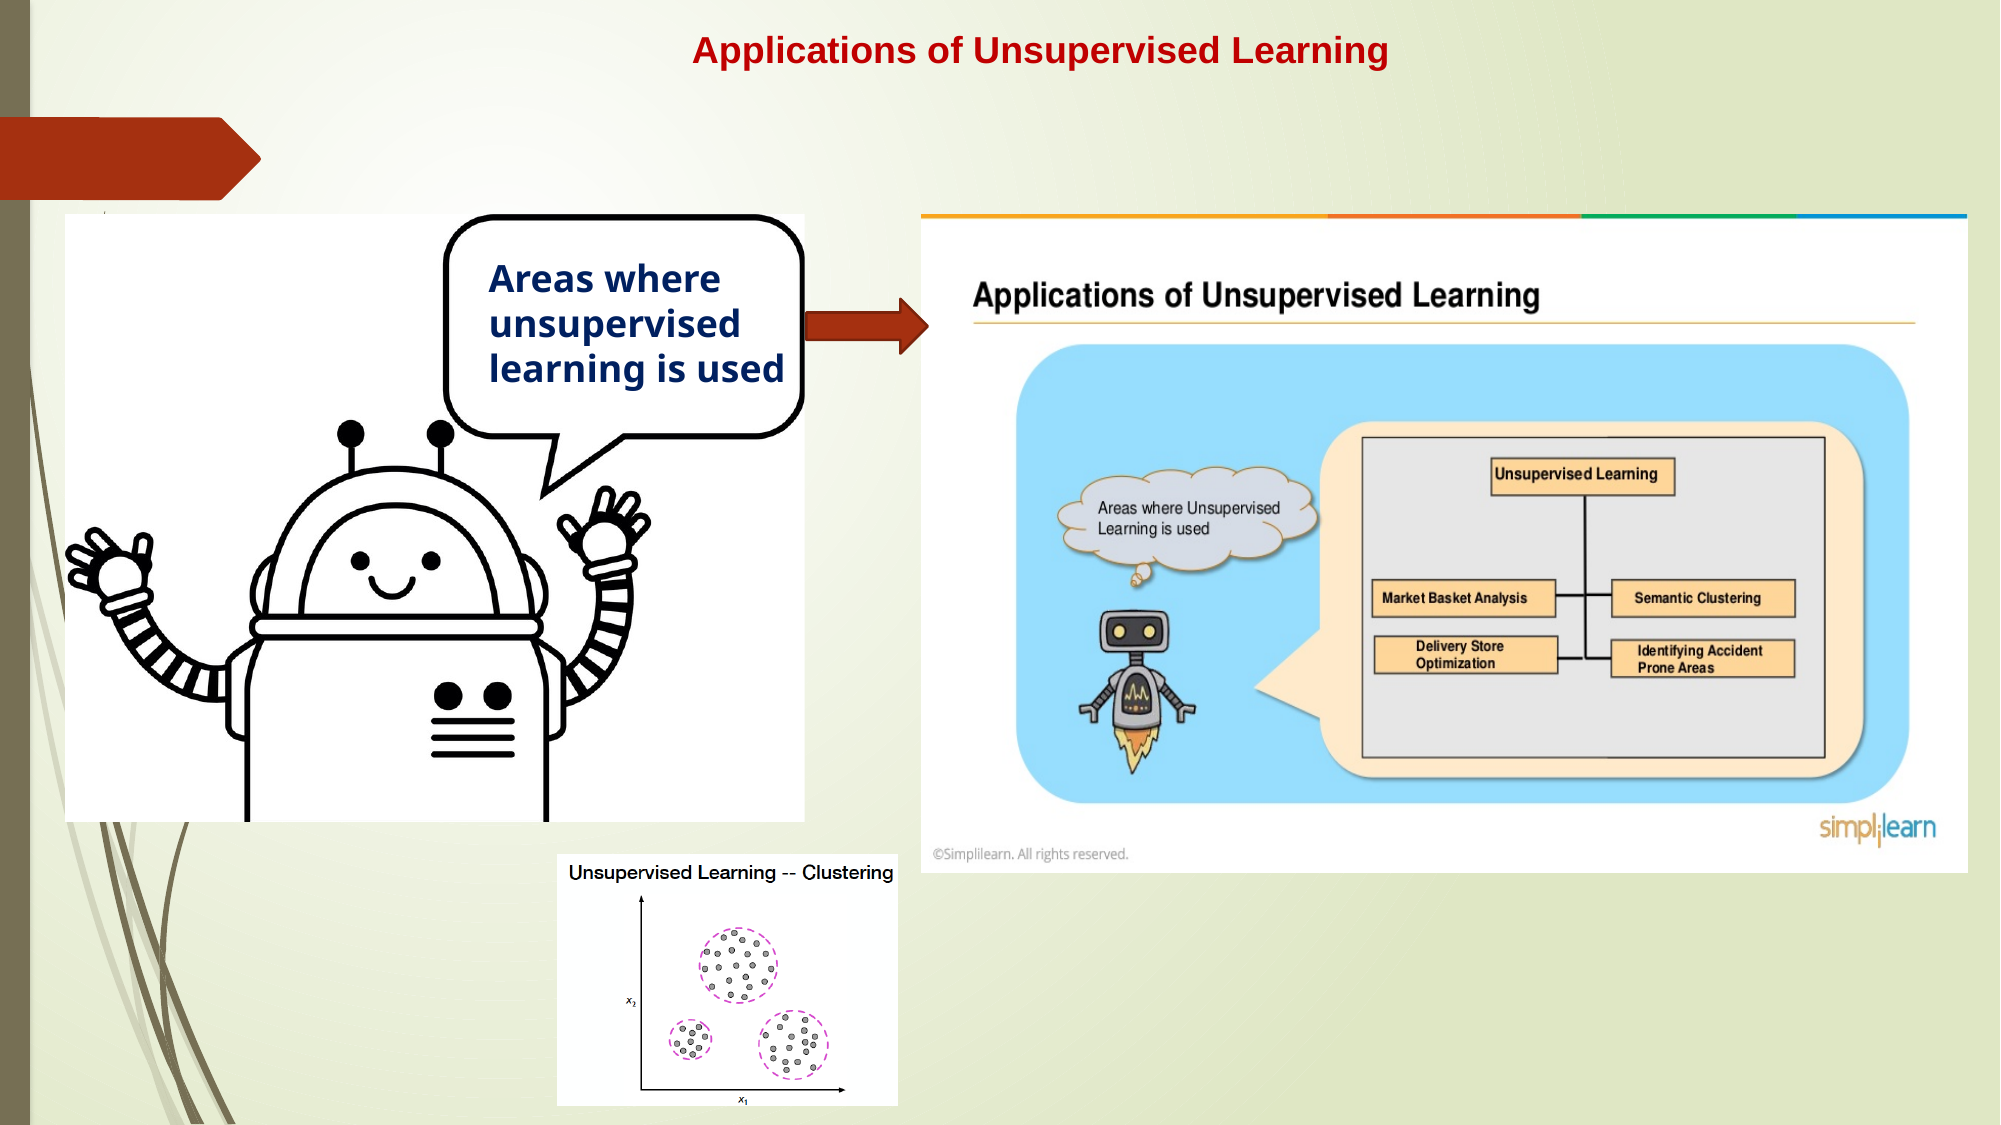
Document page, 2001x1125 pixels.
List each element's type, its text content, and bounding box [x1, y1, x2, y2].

text_box [809, 297, 916, 355]
picture [921, 213, 1968, 873]
text_box Applications of Unsupervised Learning [677, 19, 1406, 79]
picture [64, 214, 805, 822]
picture [557, 854, 898, 1106]
